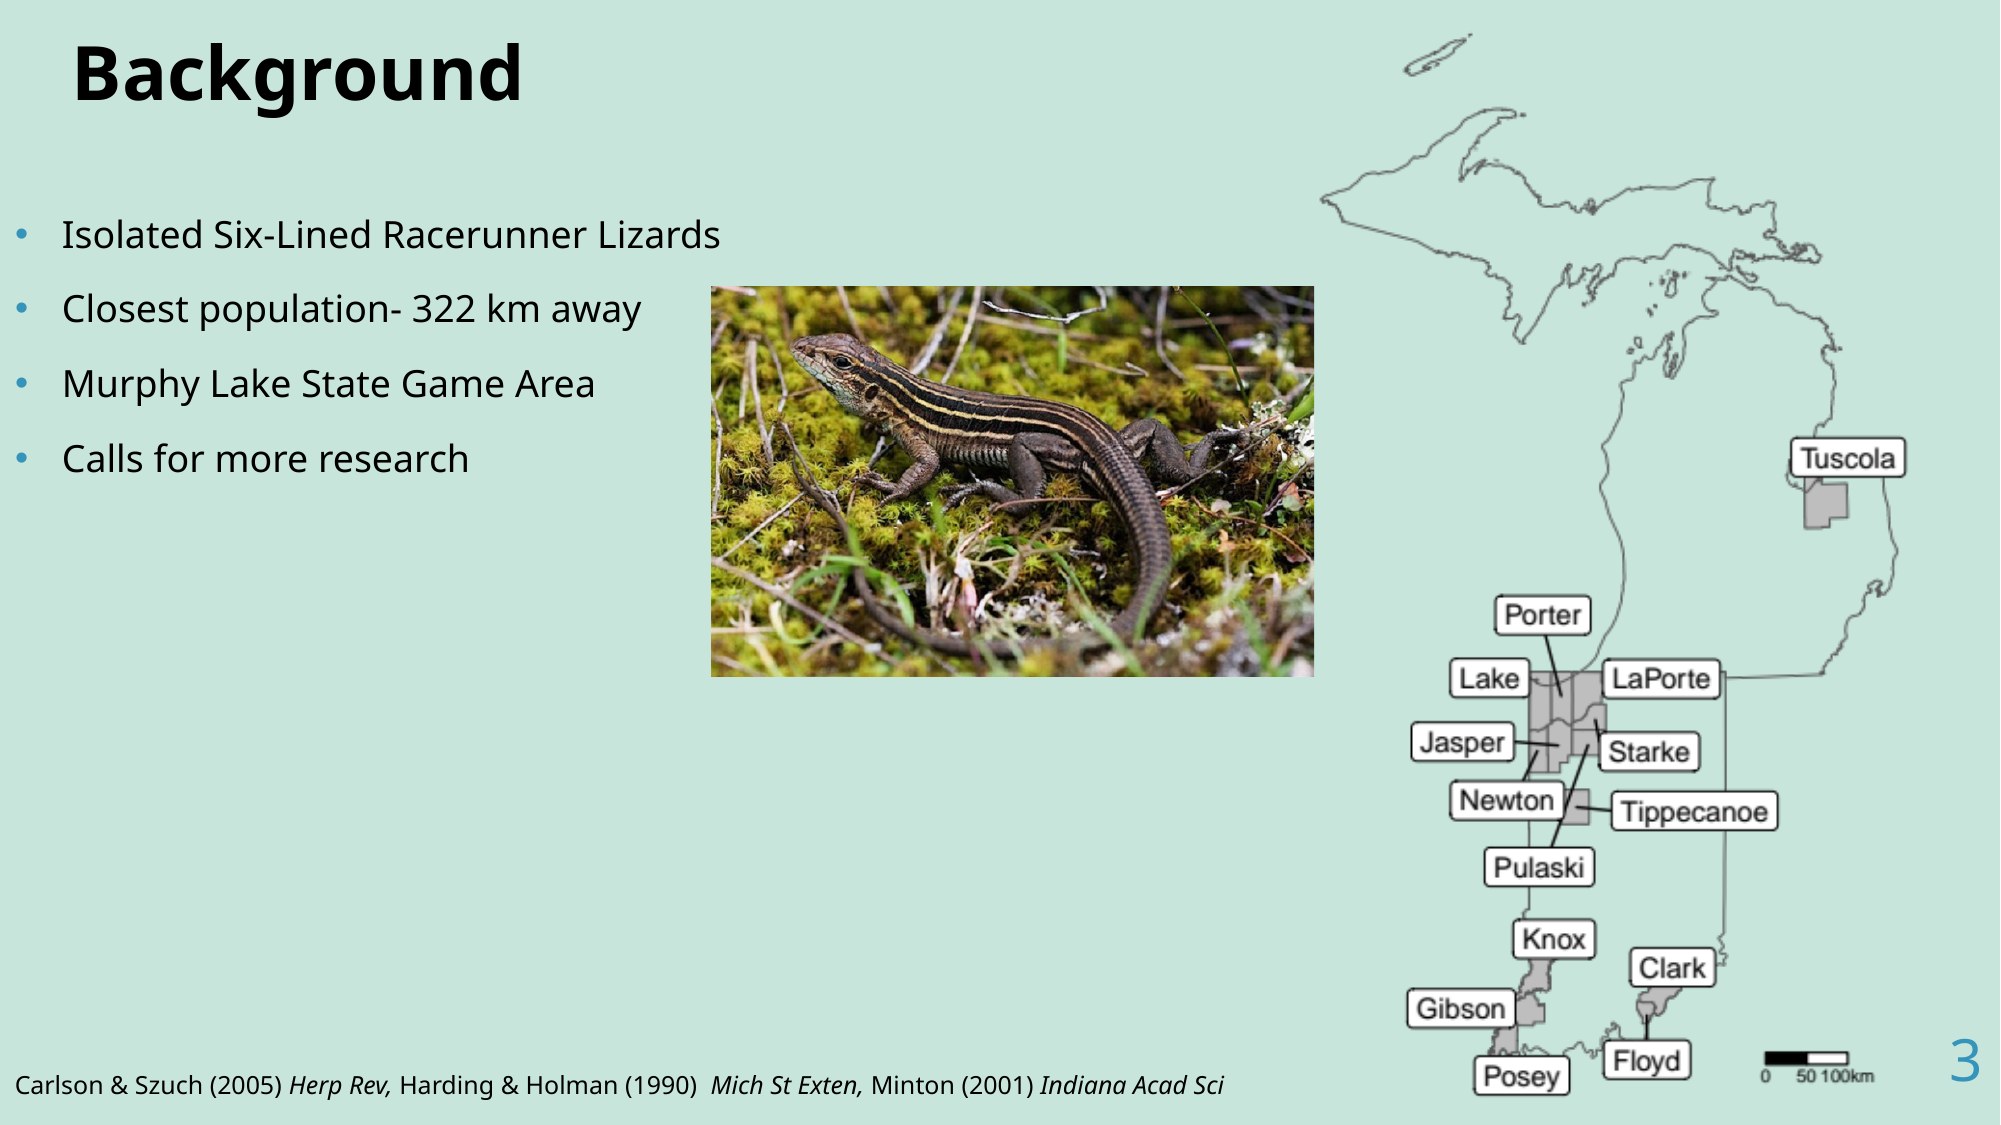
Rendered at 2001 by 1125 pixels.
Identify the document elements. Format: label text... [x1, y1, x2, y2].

list Isolated Six-Lined Racerunner Lizards Closest population- 322 km away Murphy Lake State Game Area Calls for more research [0, 186, 1313, 1062]
title Background [56, 0, 1313, 125]
text_box Carlson & Szuch (2005) Herp Rev, Harding & Holman (1990) Mich St Exten, Minton (2001) Indiana Acad Sci [0, 1062, 1313, 1125]
picture [710, 0, 2000, 1125]
